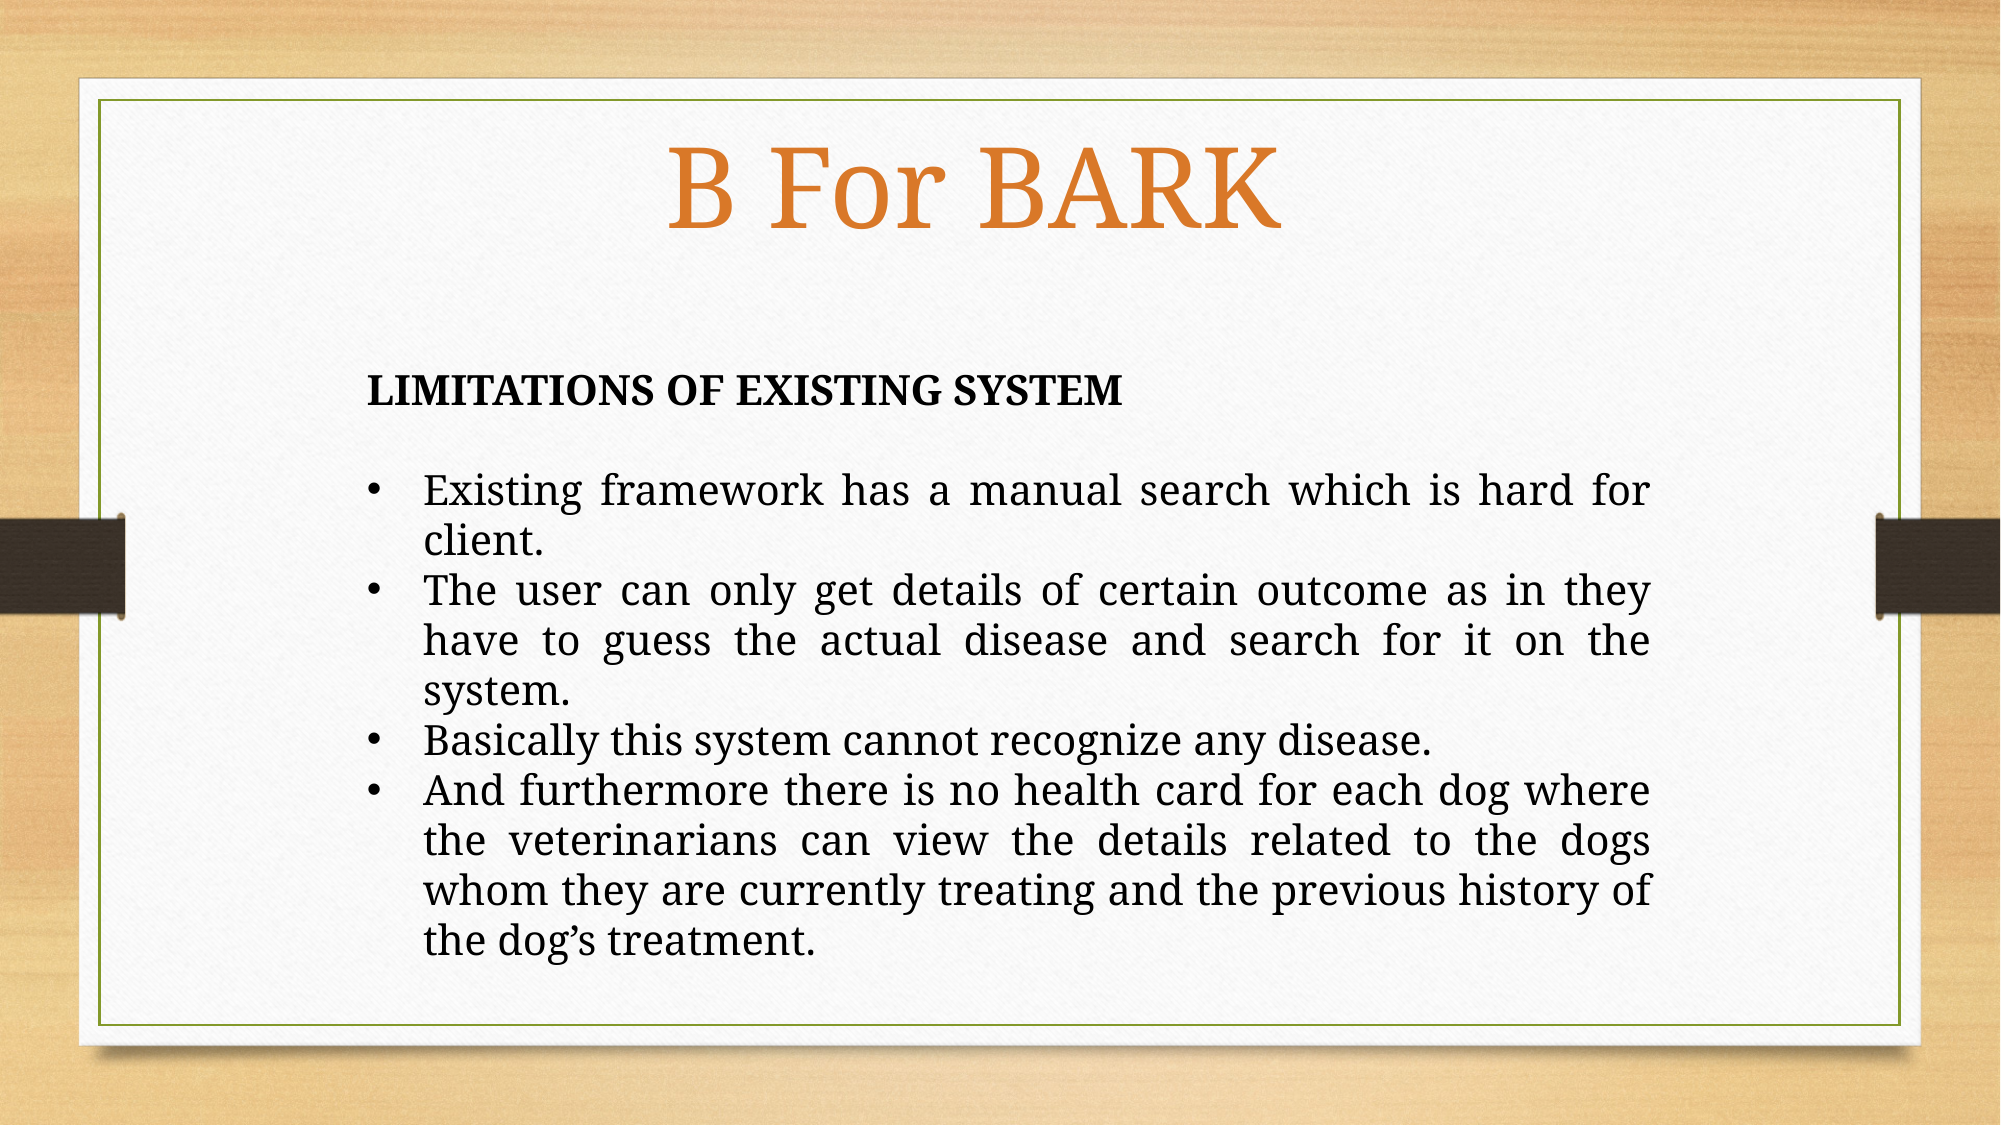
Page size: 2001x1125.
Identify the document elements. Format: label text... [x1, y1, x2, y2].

text_box LIMITATIONS OF EXISTING SYSTEM Existing framework has a manual search which is hard for client. The user can only get details of certain outcome as in they have to guess the actual disease and search for it on the system. Basically this system cannot recognize any disease. And furthermore there is no health card for each dog where the veterinarians can view the details related to the dogs whom they are currently treating and the previous history of the dog’s treatment. [352, 356, 1667, 972]
text_box B For BARK [650, 108, 1295, 259]
picture [0, 0, 2001, 1125]
